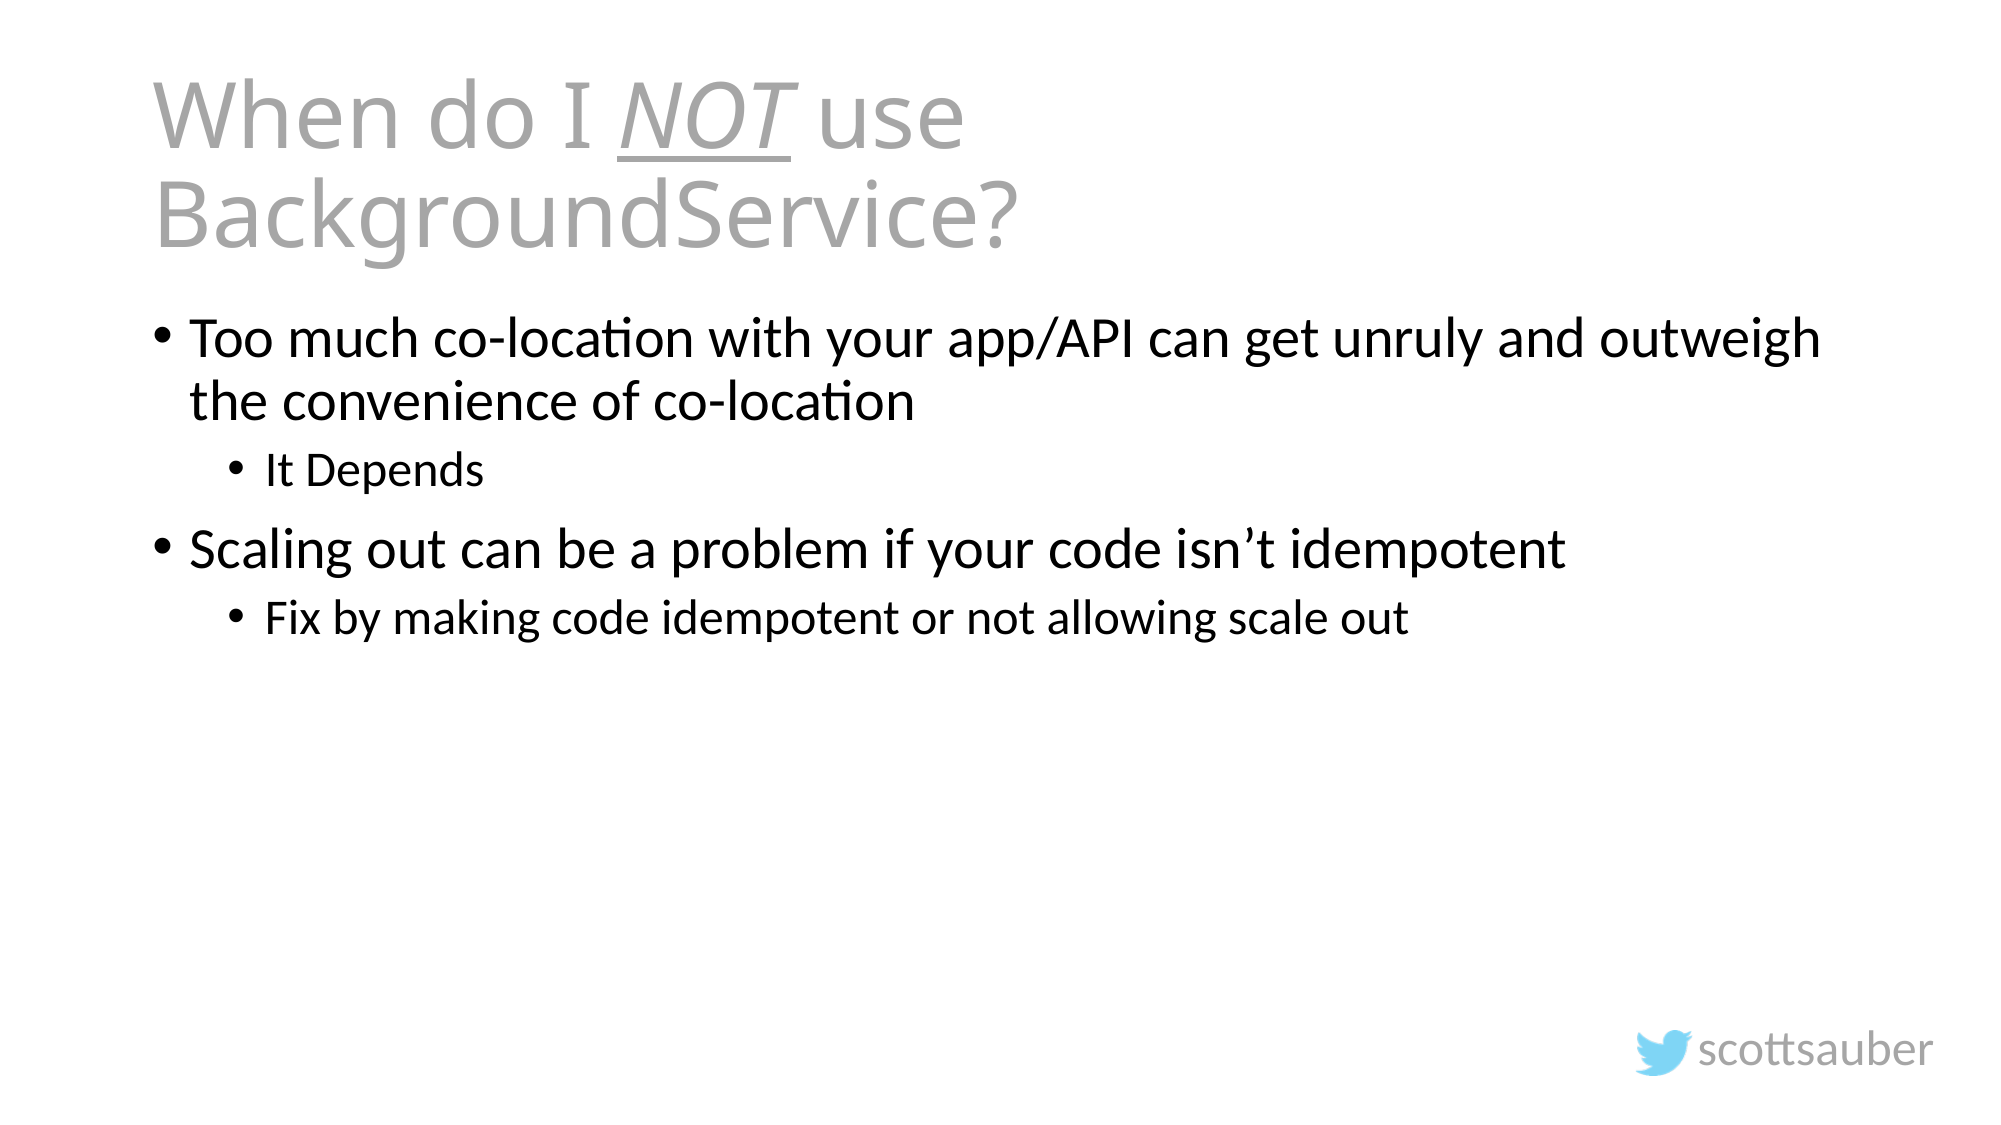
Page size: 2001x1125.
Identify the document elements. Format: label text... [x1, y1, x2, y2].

title When do I NOT use BackgroundService? [137, 59, 1863, 278]
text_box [1635, 1014, 1986, 1093]
list Too much co-location with your app/API can get unruly and outweigh the convenience of co-location It Depends Scaling out can be a problem if your code isn’t idempotent Fix by making code idempotent or not allowing scale out [137, 299, 1910, 1084]
